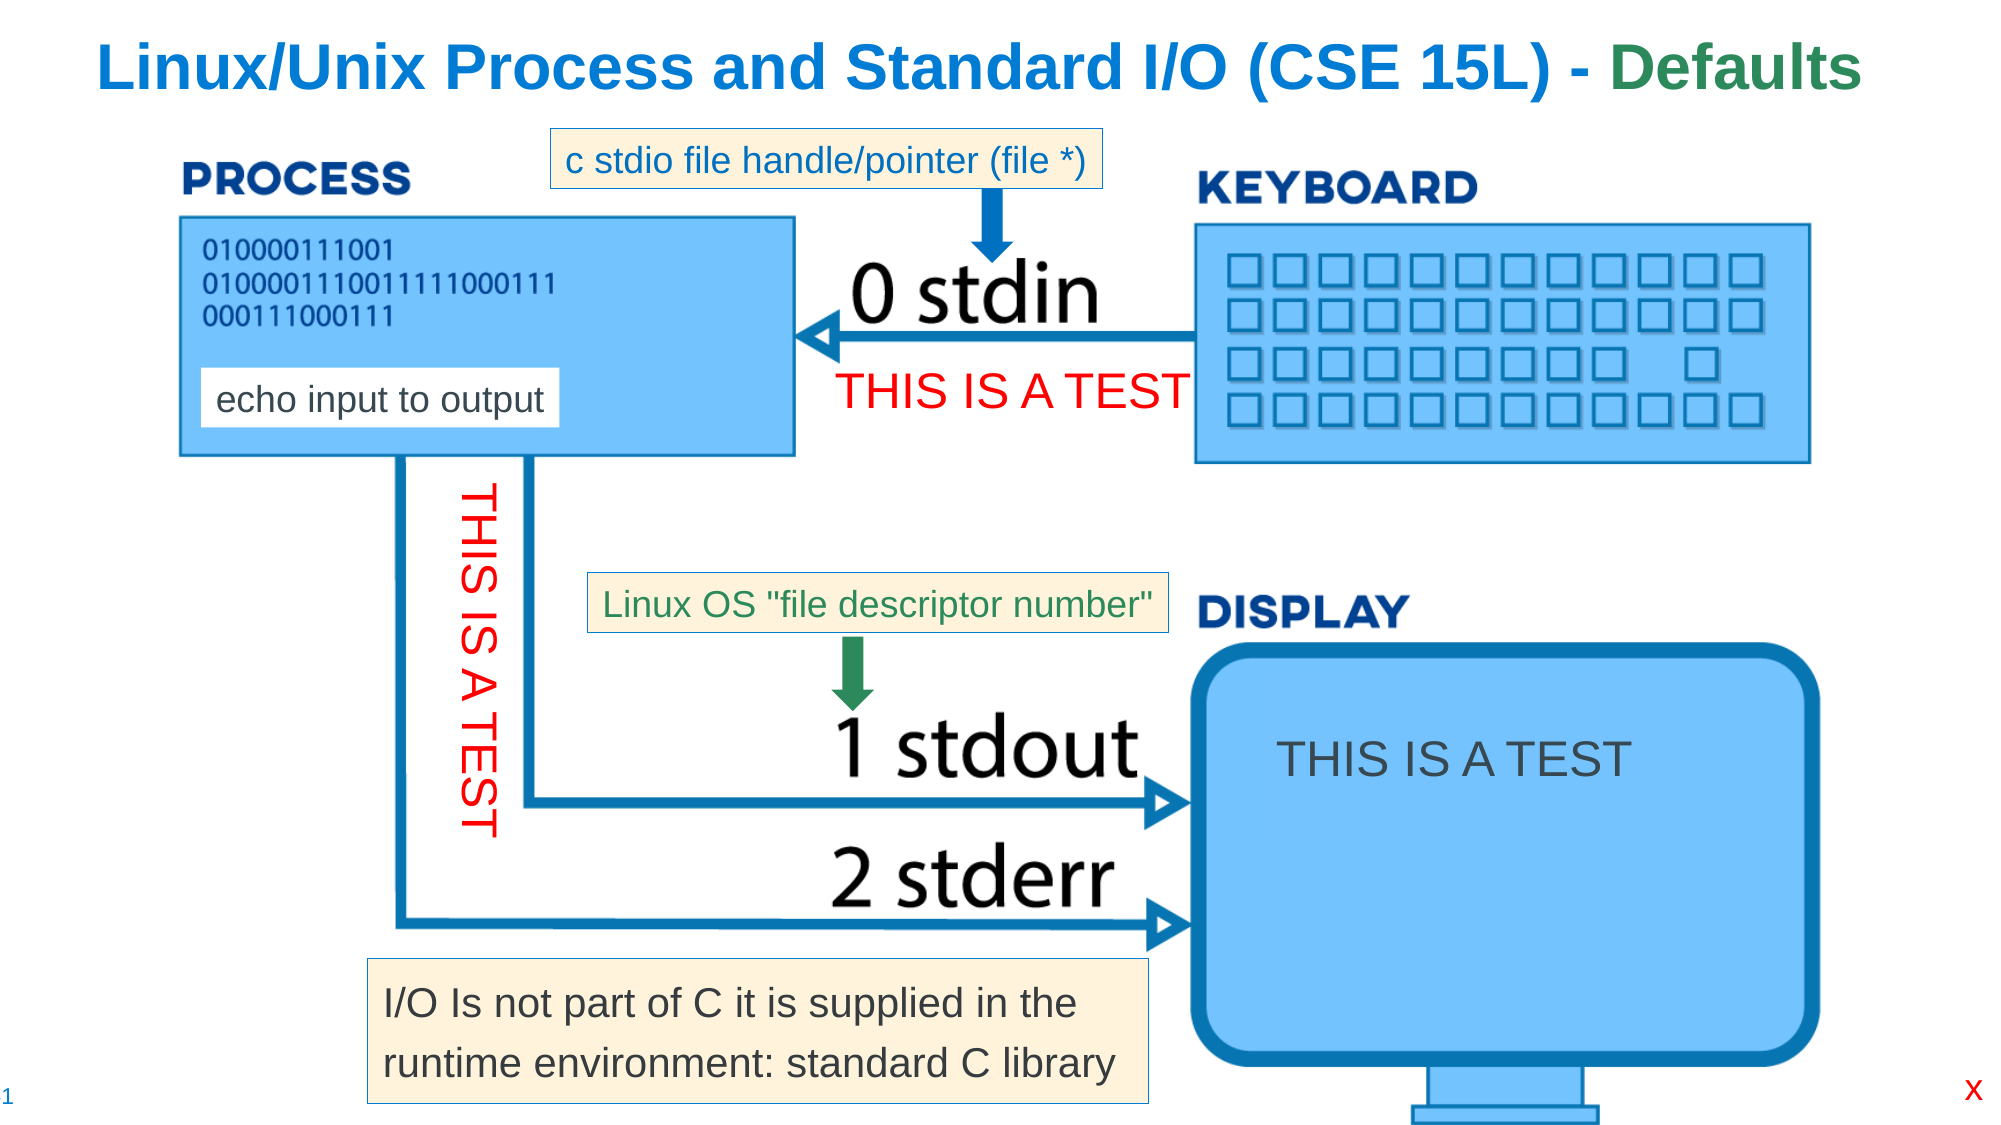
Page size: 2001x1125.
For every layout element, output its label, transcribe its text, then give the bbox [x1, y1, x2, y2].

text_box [547, 128, 1106, 262]
text_box x [1949, 1055, 1999, 1116]
picture [172, 151, 1828, 1125]
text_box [584, 572, 1172, 710]
title Linux/Unix Process and Standard I/O (CSE 15L) - Defaults [81, 13, 2000, 111]
